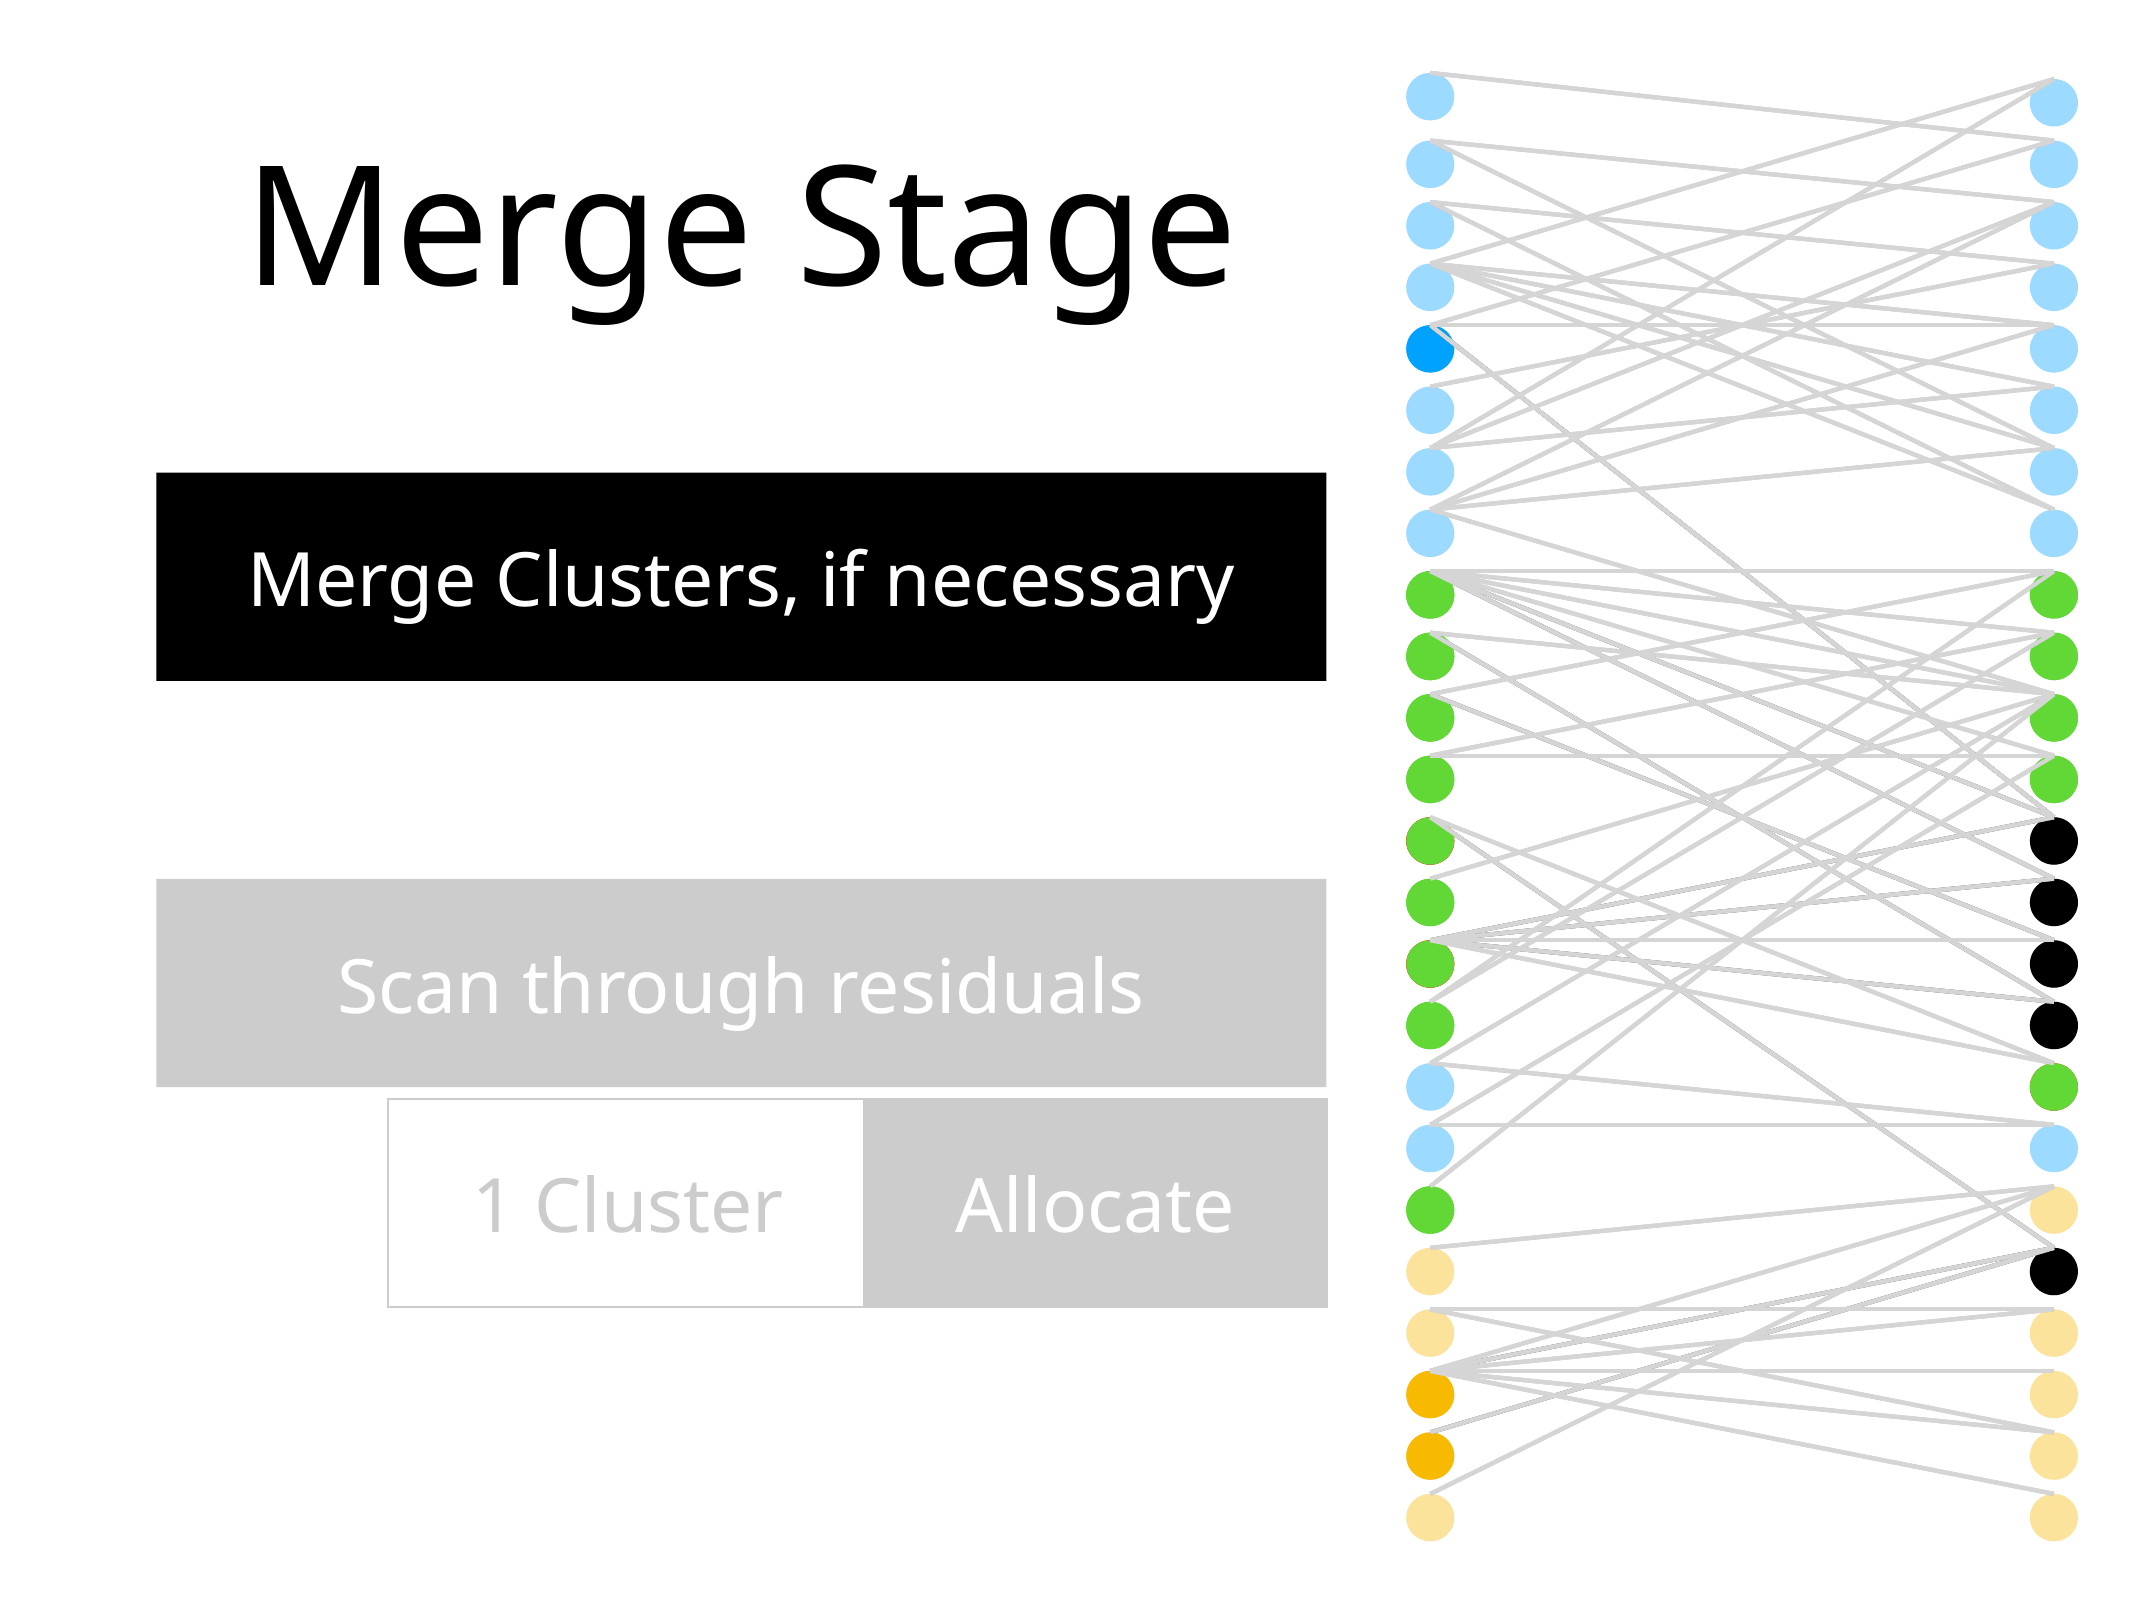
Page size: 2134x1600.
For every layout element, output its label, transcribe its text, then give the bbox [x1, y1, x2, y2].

text_box Merge Clusters, if necessary [156, 472, 1327, 681]
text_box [388, 1098, 1328, 1308]
text_box [114, 791, 1348, 1384]
title Merge Stage [155, 41, 1328, 397]
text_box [1406, 72, 2079, 1542]
